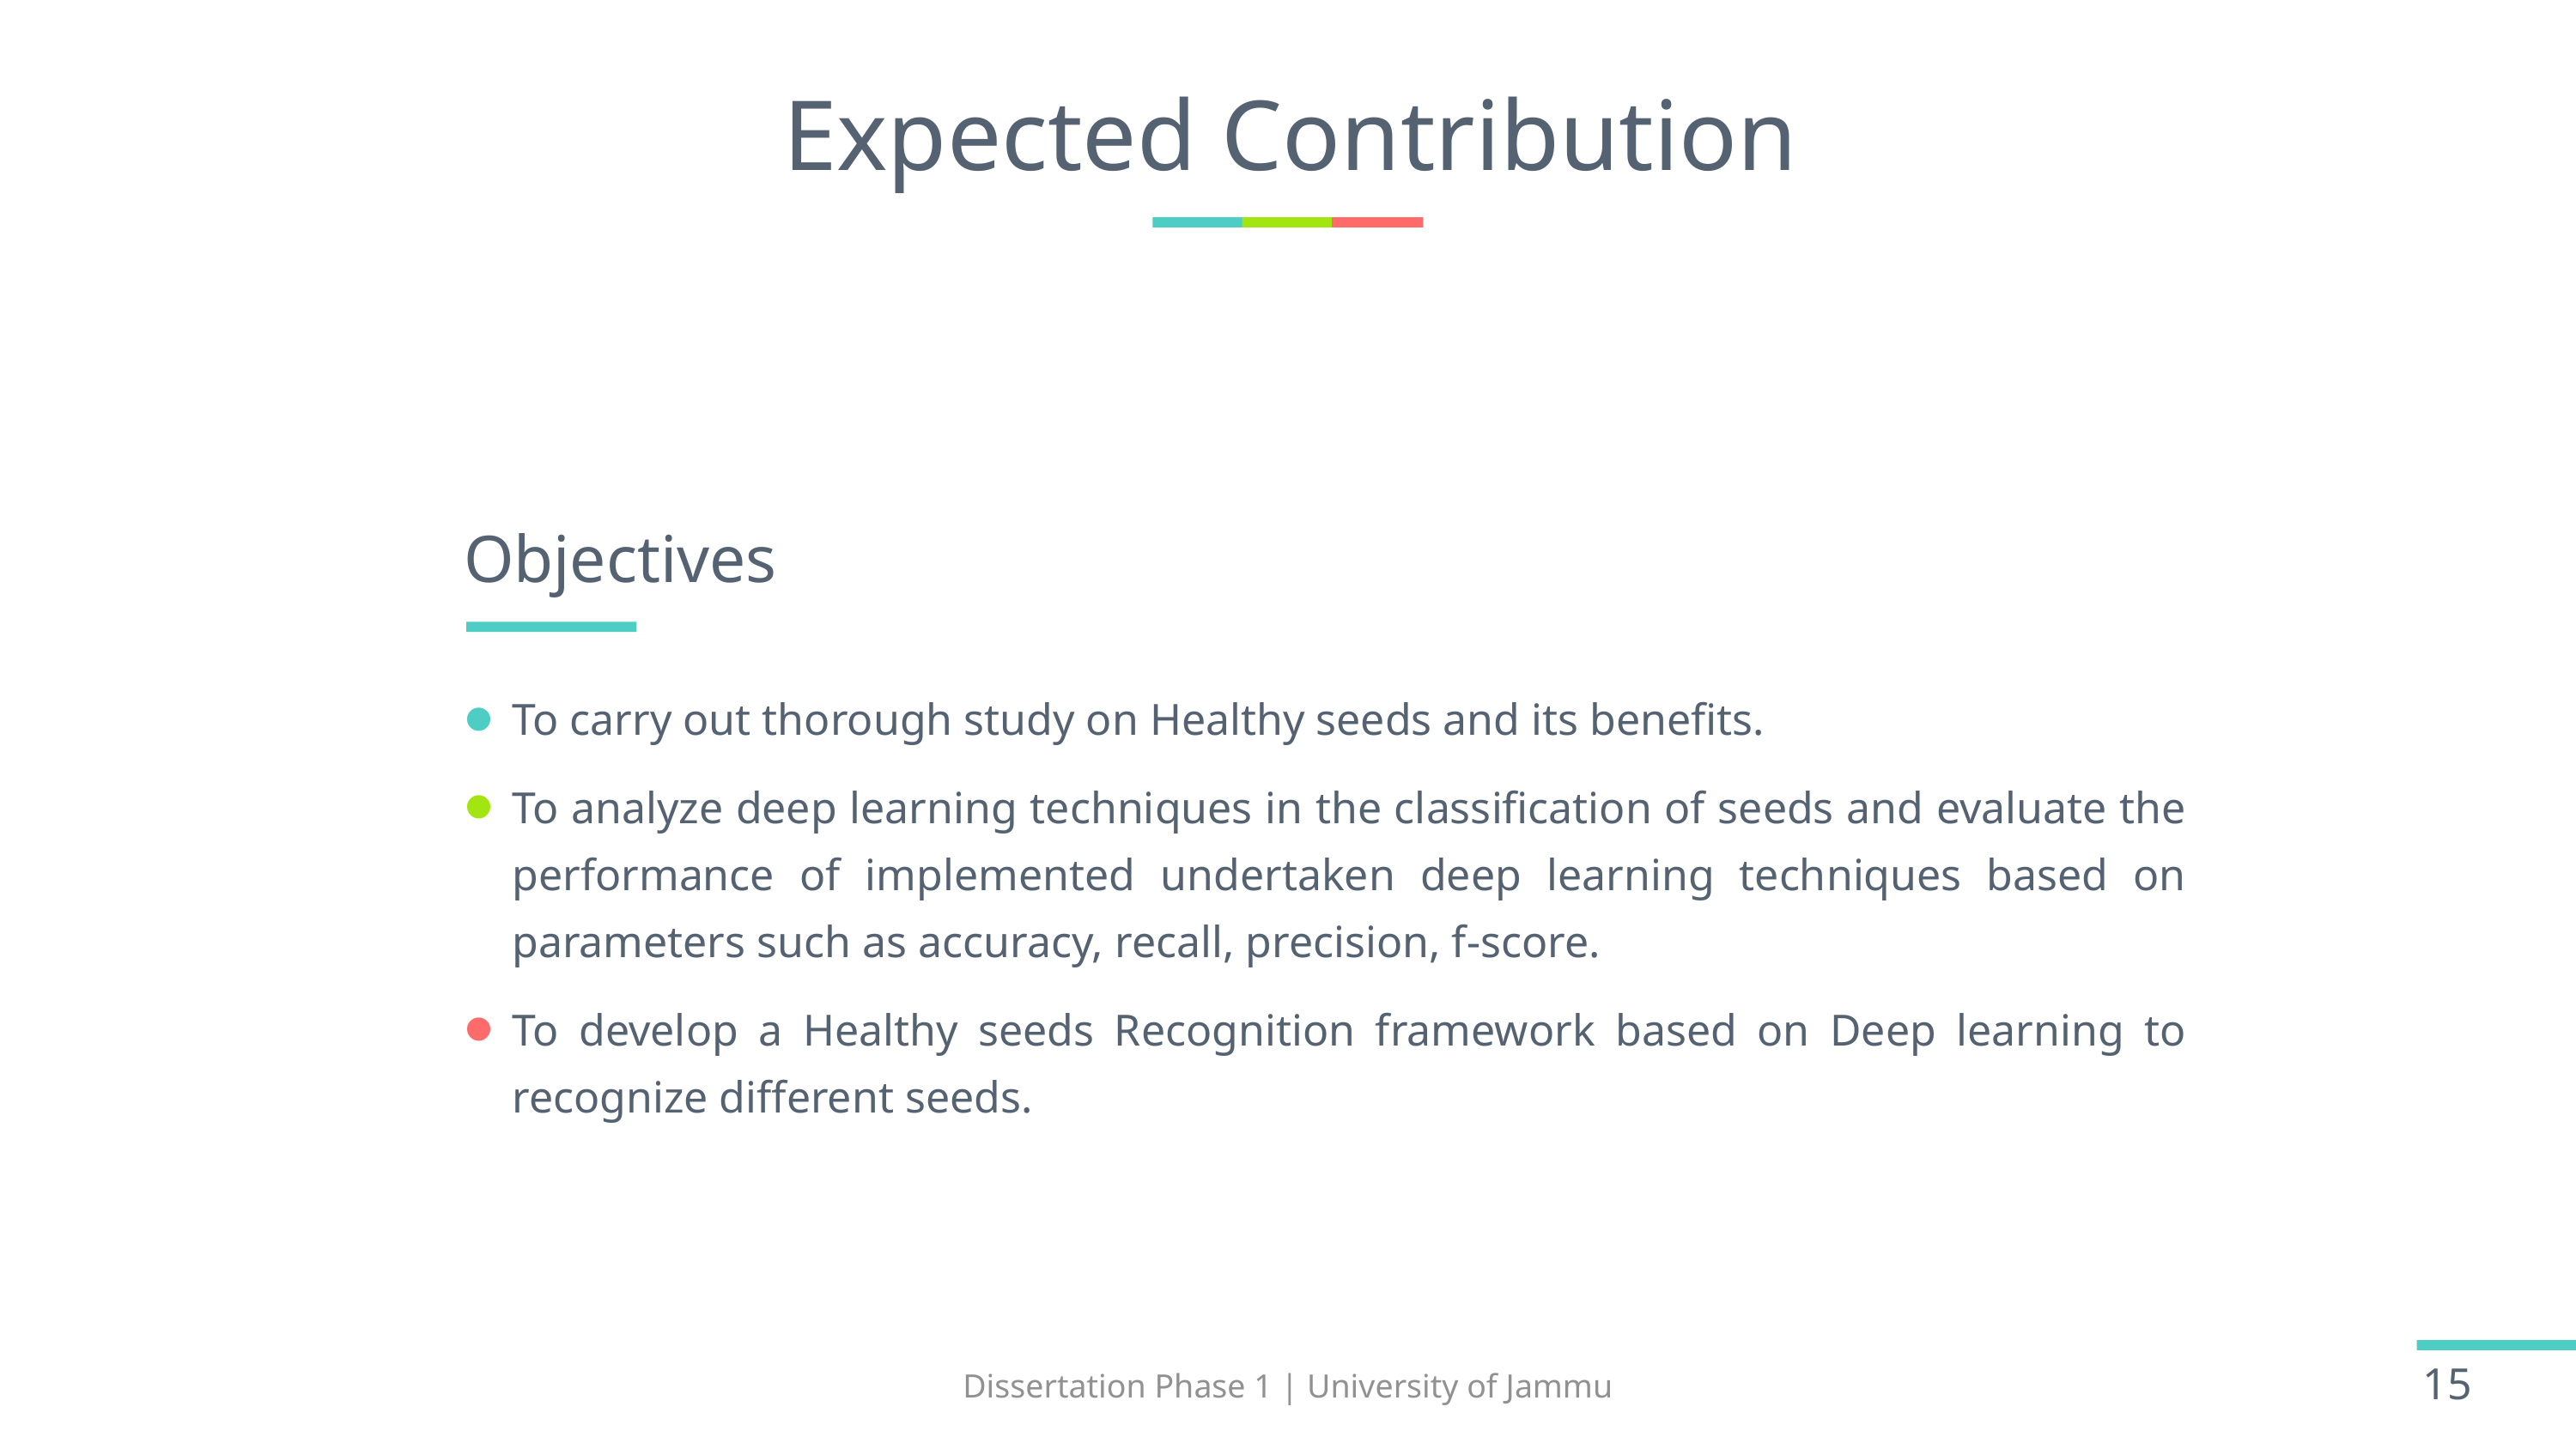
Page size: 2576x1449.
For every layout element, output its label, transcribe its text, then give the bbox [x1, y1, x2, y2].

slide_number 15 [2409, 1351, 2576, 1421]
list Objectives [451, 504, 2125, 609]
footer Dissertation Phase 1 | University of Jammu [853, 1349, 1723, 1427]
list To carry out thorough study on Healthy seeds and its benefits. To analyze deep learning techniques in the classification of seeds and evaluate the performance of implemented undertaken deep learning techniques based on parameters such as accuracy, recall, precision, f-score. To develop a Healthy seeds Recognition framework based on Deep learning to recognize different seeds. [451, 661, 2201, 1178]
title Expected Contribution [69, 49, 2512, 230]
